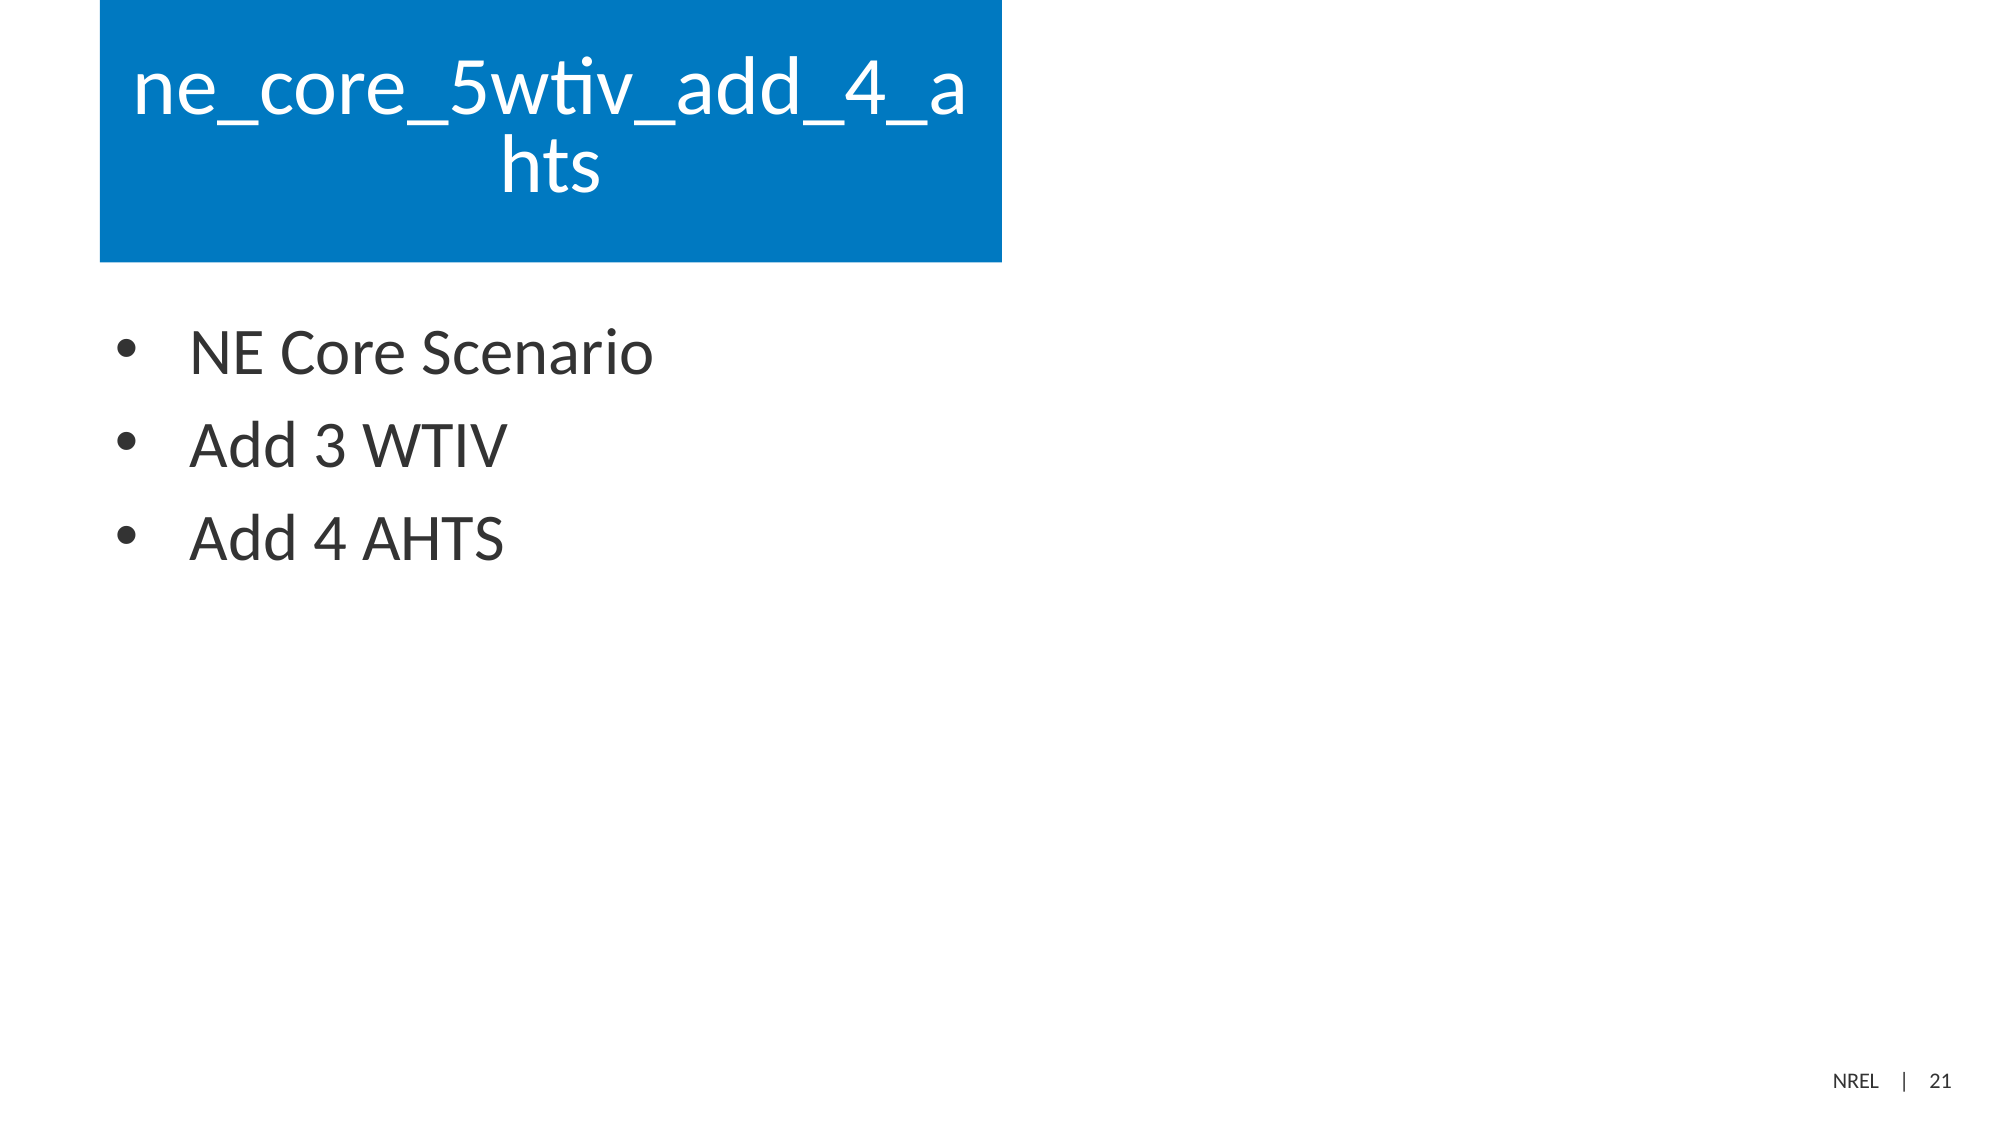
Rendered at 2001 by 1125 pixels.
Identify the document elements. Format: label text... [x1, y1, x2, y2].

title ne_core_5wtiv_add_4_ahts [99, 0, 1002, 263]
list NE Core Scenario Add 3 WTIV Add 4 AHTS [99, 299, 1876, 1039]
